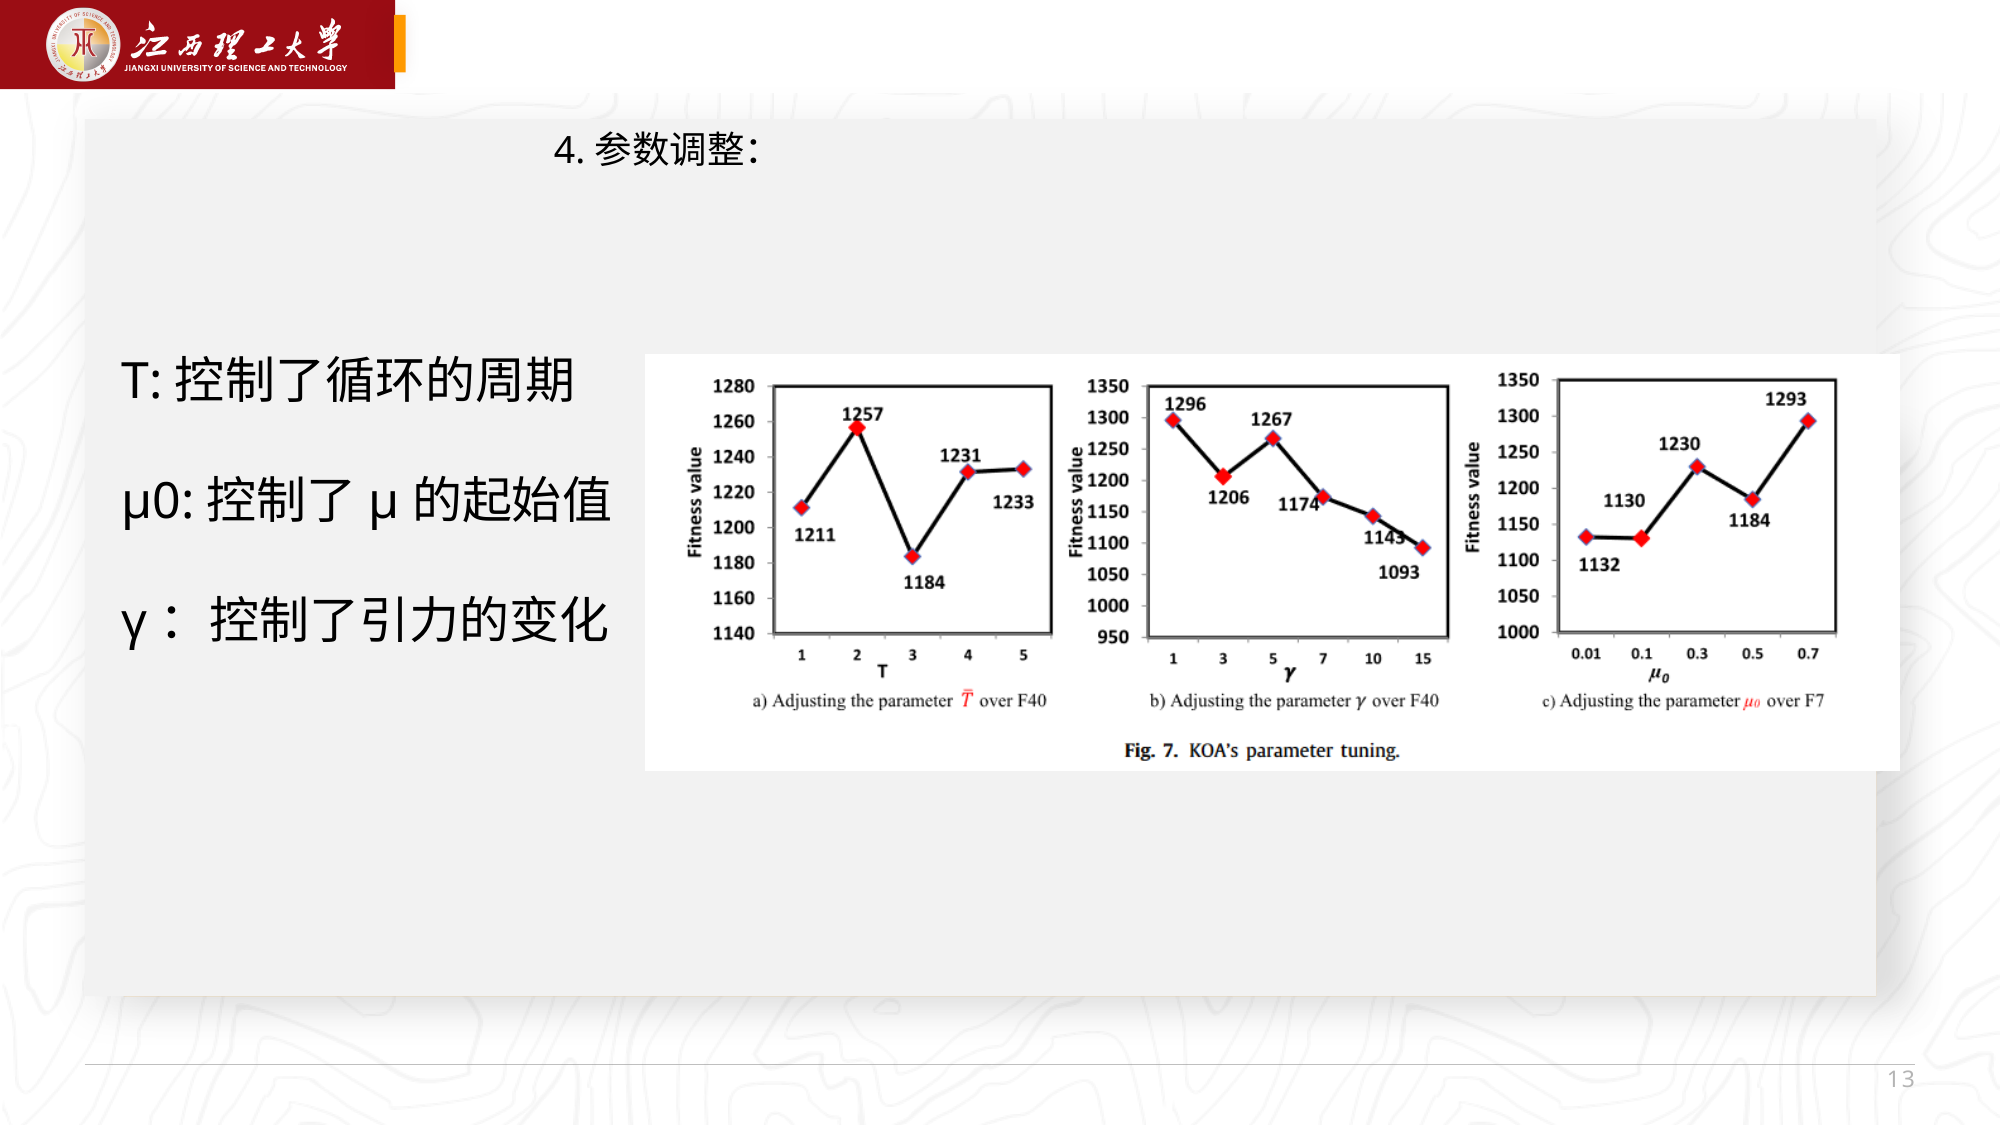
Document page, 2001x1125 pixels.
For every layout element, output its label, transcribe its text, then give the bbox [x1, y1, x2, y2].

text_box 4.参数调整： [539, 119, 797, 179]
text_box [84, 118, 1877, 997]
text_box T:控制了循环的周期 μ0:控制了μ的起始值 γ：控制了引力的变化 [106, 341, 704, 656]
slide_number [1765, 1056, 1916, 1104]
picture [46, 4, 355, 85]
picture [645, 354, 1900, 771]
